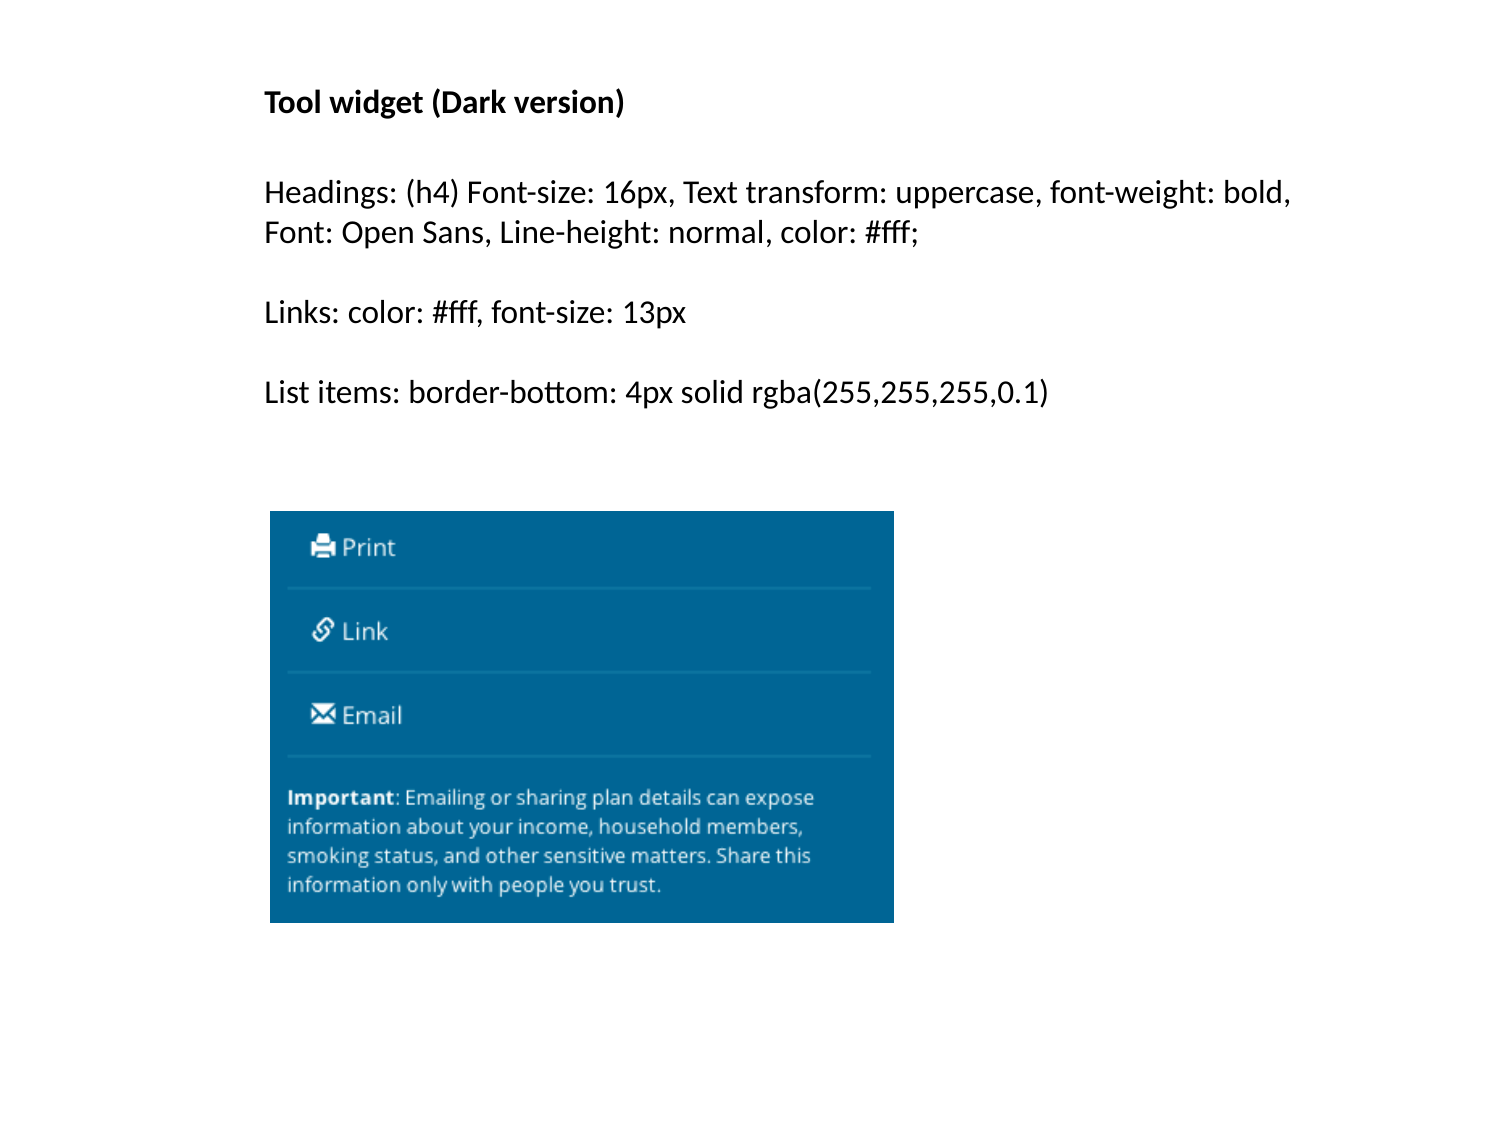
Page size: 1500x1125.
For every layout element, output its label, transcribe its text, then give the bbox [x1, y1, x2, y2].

picture [717, 794, 726, 804]
picture [457, 821, 463, 834]
picture [717, 849, 726, 863]
picture [363, 627, 374, 640]
picture [707, 794, 714, 804]
picture [359, 852, 369, 867]
picture [632, 852, 648, 862]
picture [456, 847, 479, 863]
picture [651, 852, 660, 863]
picture [377, 823, 387, 834]
picture [777, 850, 782, 863]
picture [375, 543, 385, 556]
picture [419, 818, 455, 834]
picture [729, 848, 750, 863]
picture [601, 848, 624, 863]
picture [393, 852, 402, 863]
picture [798, 852, 810, 862]
picture [417, 794, 445, 804]
picture [670, 851, 675, 863]
picture [344, 538, 355, 556]
picture [407, 881, 418, 892]
picture [412, 852, 432, 863]
picture [758, 819, 779, 834]
picture [482, 877, 492, 892]
picture [385, 850, 390, 863]
picture [377, 881, 387, 892]
picture [404, 851, 409, 863]
picture [593, 881, 603, 892]
picture [390, 823, 400, 833]
picture [524, 823, 544, 834]
picture [342, 852, 356, 862]
picture [554, 852, 585, 863]
picture [753, 852, 759, 862]
picture [312, 823, 361, 834]
picture [364, 879, 369, 892]
picture [470, 823, 490, 838]
picture [288, 852, 295, 863]
picture [333, 881, 361, 892]
picture [606, 789, 619, 804]
picture [458, 794, 473, 804]
picture [452, 877, 479, 892]
picture [746, 794, 755, 804]
picture [407, 790, 414, 804]
picture [685, 818, 700, 834]
picture [311, 534, 335, 557]
picture [804, 794, 813, 804]
picture [619, 881, 647, 892]
picture [610, 879, 616, 892]
picture [360, 791, 393, 804]
picture [785, 847, 795, 862]
picture [378, 621, 387, 640]
picture [537, 881, 547, 896]
picture [600, 819, 622, 834]
picture [760, 852, 769, 863]
picture [506, 823, 512, 833]
picture [499, 851, 505, 863]
picture [782, 823, 788, 833]
picture [407, 823, 416, 834]
picture [306, 876, 312, 892]
picture [500, 881, 534, 896]
picture [593, 850, 598, 863]
picture [475, 794, 485, 809]
picture [794, 794, 801, 804]
picture [576, 794, 586, 809]
picture [312, 626, 330, 641]
picture [570, 881, 590, 897]
picture [359, 543, 365, 556]
picture [438, 881, 447, 896]
picture [317, 618, 334, 633]
picture [729, 794, 739, 804]
picture [517, 794, 524, 804]
picture [311, 703, 335, 724]
picture [693, 794, 700, 804]
picture [638, 823, 656, 834]
picture [639, 789, 661, 804]
picture [298, 852, 327, 863]
picture [508, 848, 538, 863]
picture [330, 847, 338, 862]
picture [544, 852, 552, 861]
picture [659, 818, 669, 833]
picture [344, 706, 353, 724]
picture [421, 877, 435, 892]
picture [649, 880, 655, 892]
picture [364, 821, 369, 834]
picture [672, 823, 682, 834]
picture [306, 818, 312, 833]
picture [486, 852, 497, 863]
picture [293, 881, 303, 892]
text_box Tool widget (Dark version) [264, 79, 1216, 120]
picture [678, 852, 696, 863]
picture [493, 823, 503, 834]
picture [738, 823, 755, 833]
picture [672, 794, 685, 804]
picture [357, 711, 389, 724]
text_box Headings: (h4) Font-size: 16px, Text transform: uppercase, font-weight: bold, Font: Open Sans, Line-height: normal, color: #fff; Links: color: #fff, font-size: 13px List items: border-bottom: 4px solid rgba(255,255,255,0.1) [264, 170, 1296, 490]
picture [344, 623, 353, 640]
picture [564, 794, 574, 804]
picture [622, 794, 632, 804]
picture [390, 881, 400, 892]
picture [550, 877, 563, 892]
picture [312, 881, 332, 892]
picture [664, 791, 669, 804]
picture [546, 823, 556, 834]
picture [789, 823, 797, 832]
picture [593, 794, 603, 809]
picture [697, 852, 705, 862]
picture [491, 794, 511, 804]
picture [769, 794, 792, 809]
picture [708, 823, 735, 834]
picture [293, 823, 303, 833]
picture [551, 794, 561, 804]
picture [527, 789, 548, 804]
picture [388, 540, 394, 556]
picture [289, 790, 358, 809]
picture [559, 823, 587, 834]
picture [662, 851, 667, 863]
picture [625, 823, 635, 834]
picture [375, 852, 382, 863]
picture [758, 794, 766, 804]
picture [444, 852, 453, 863]
